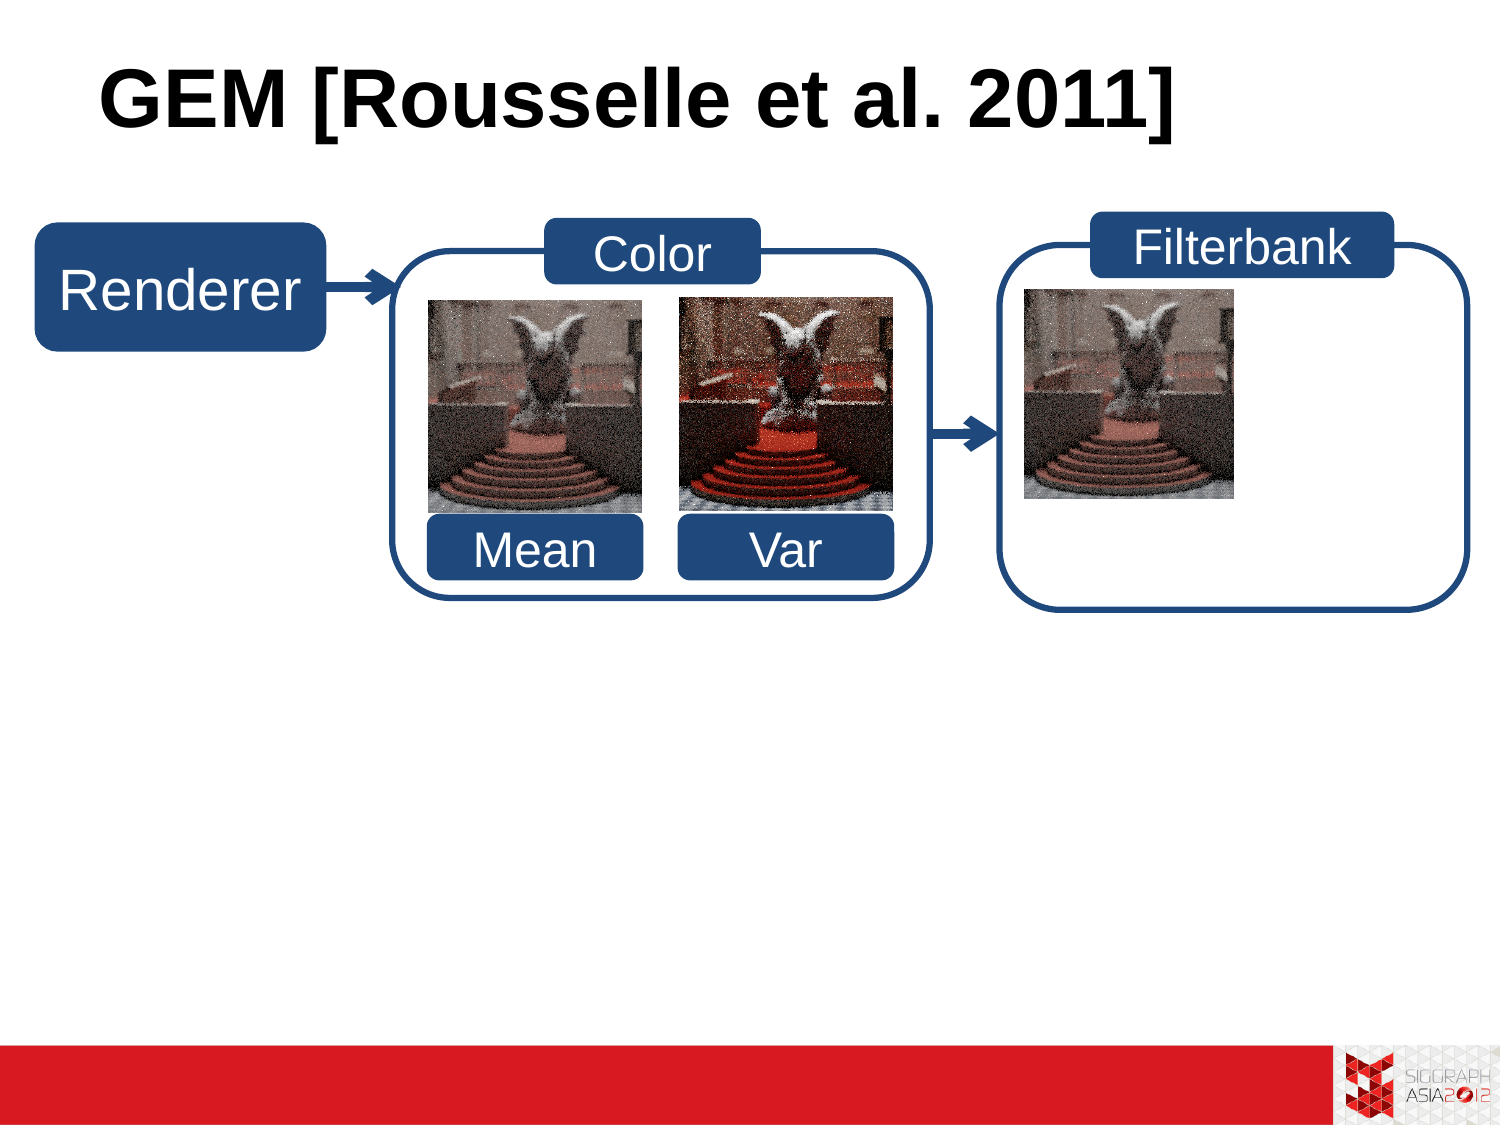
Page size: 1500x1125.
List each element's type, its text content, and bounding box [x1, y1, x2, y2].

text_box Color [544, 217, 761, 285]
text_box [997, 242, 1470, 612]
text_box [390, 249, 932, 601]
title GEM [Rousselle et al. 2011] [83, 0, 1434, 188]
text_box Renderer [34, 222, 327, 352]
text_box Filterbank [1090, 211, 1395, 279]
picture [0, 0, 1500, 1125]
